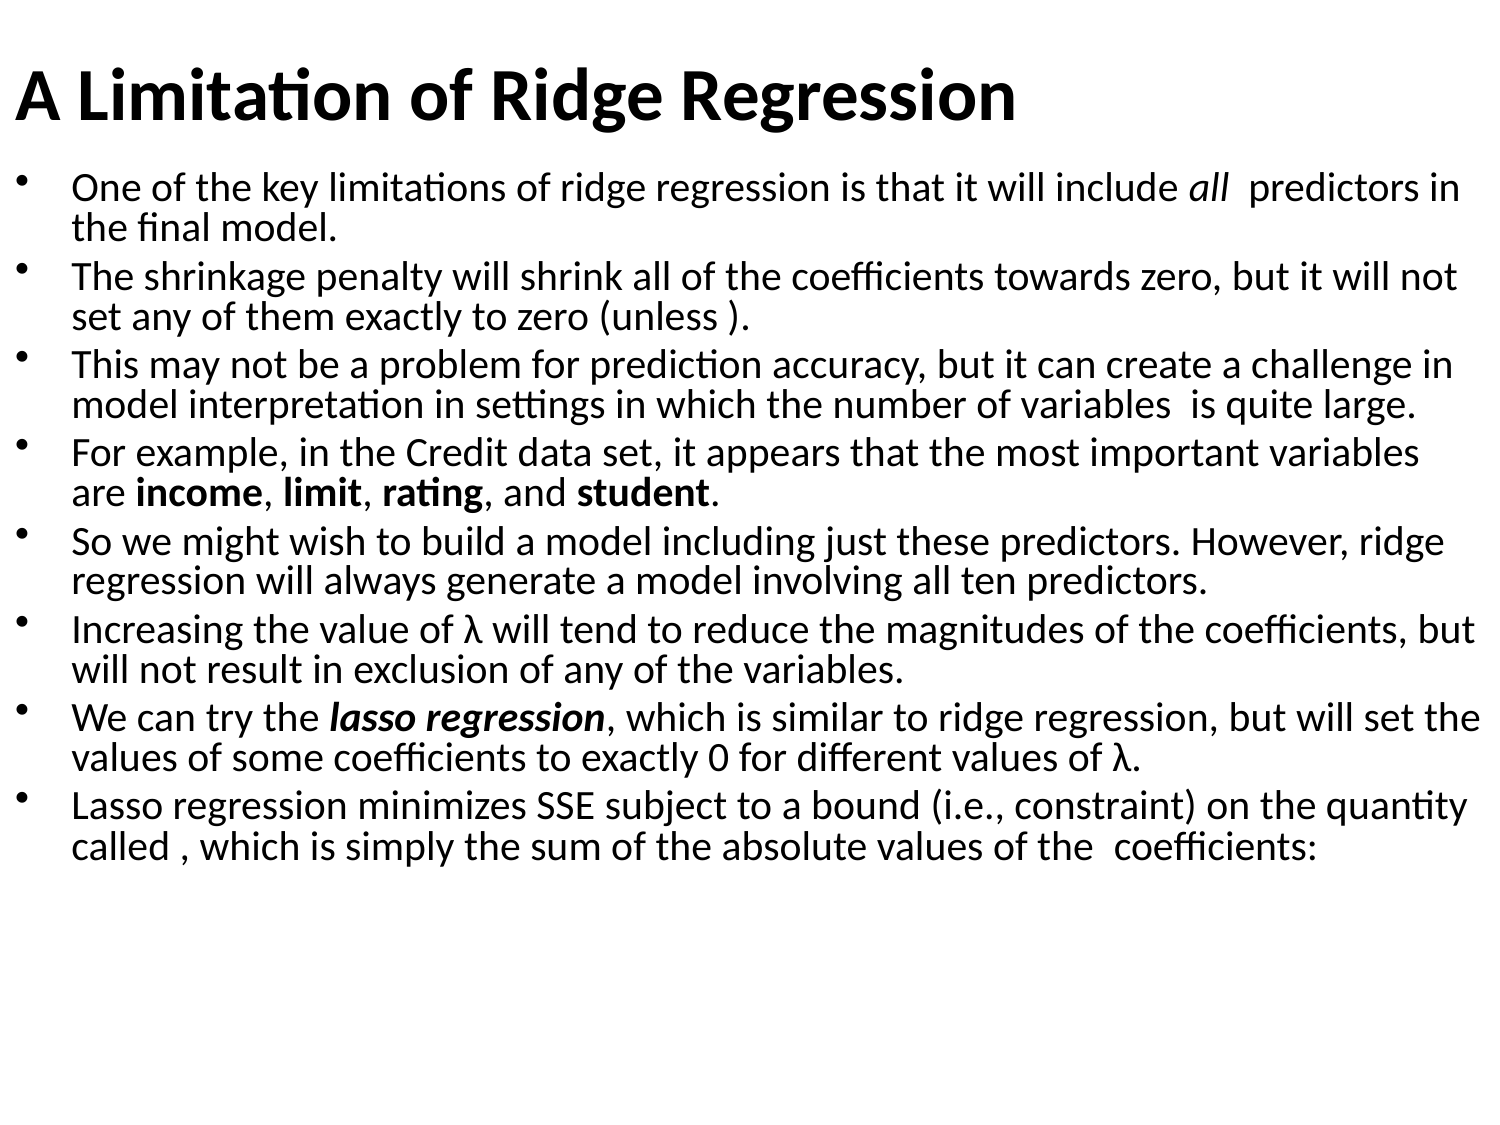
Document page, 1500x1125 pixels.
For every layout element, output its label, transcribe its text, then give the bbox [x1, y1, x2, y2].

title A Limitation of Ridge Regression [0, 24, 1500, 156]
